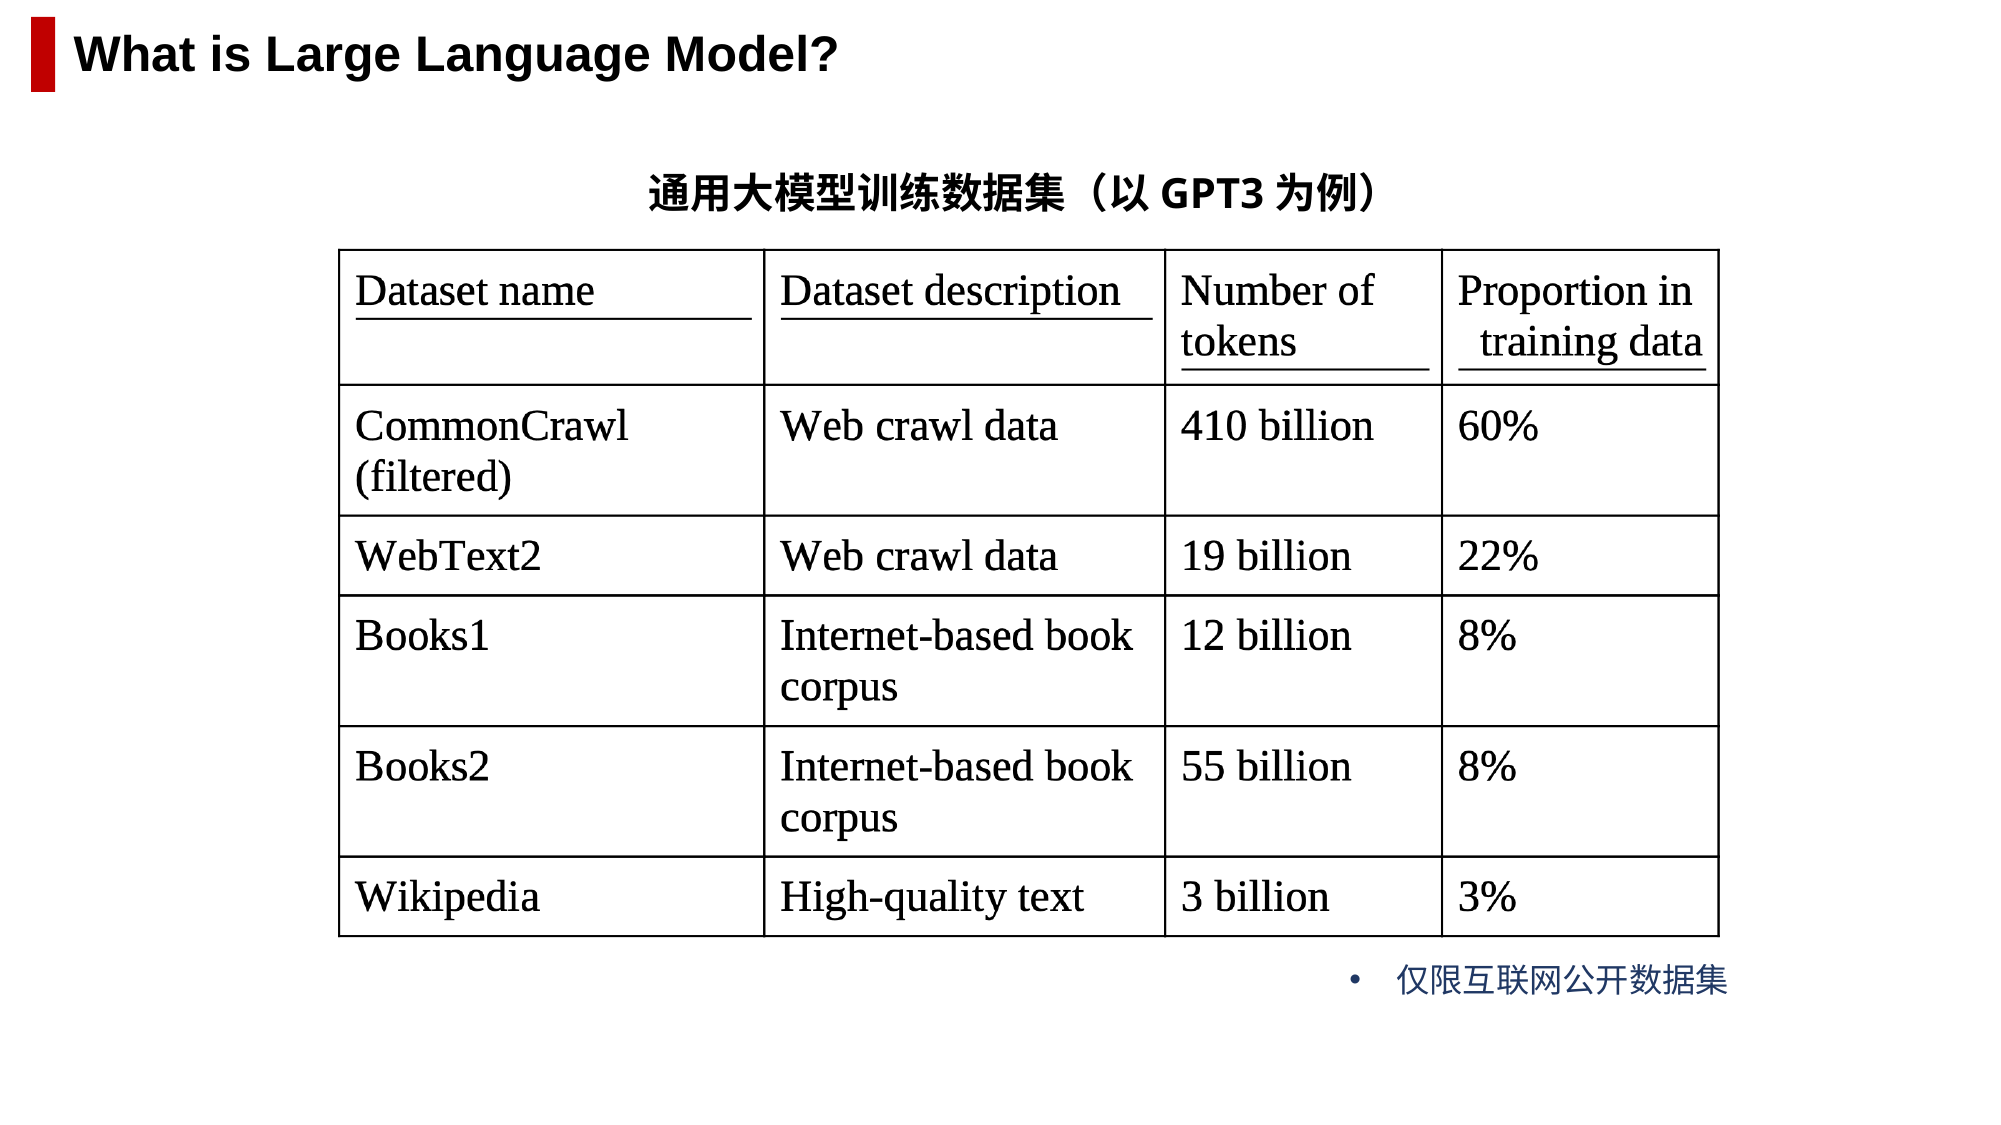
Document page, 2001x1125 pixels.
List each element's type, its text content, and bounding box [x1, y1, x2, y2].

text_box 仅限互联网公开数据集 [1334, 951, 1744, 1007]
text_box 通用大模型训练数据集（以GPT3为例） [634, 159, 1415, 225]
text_box [30, 16, 56, 93]
text_box What is Large Language Model? [58, 13, 856, 89]
picture [306, 225, 1743, 953]
